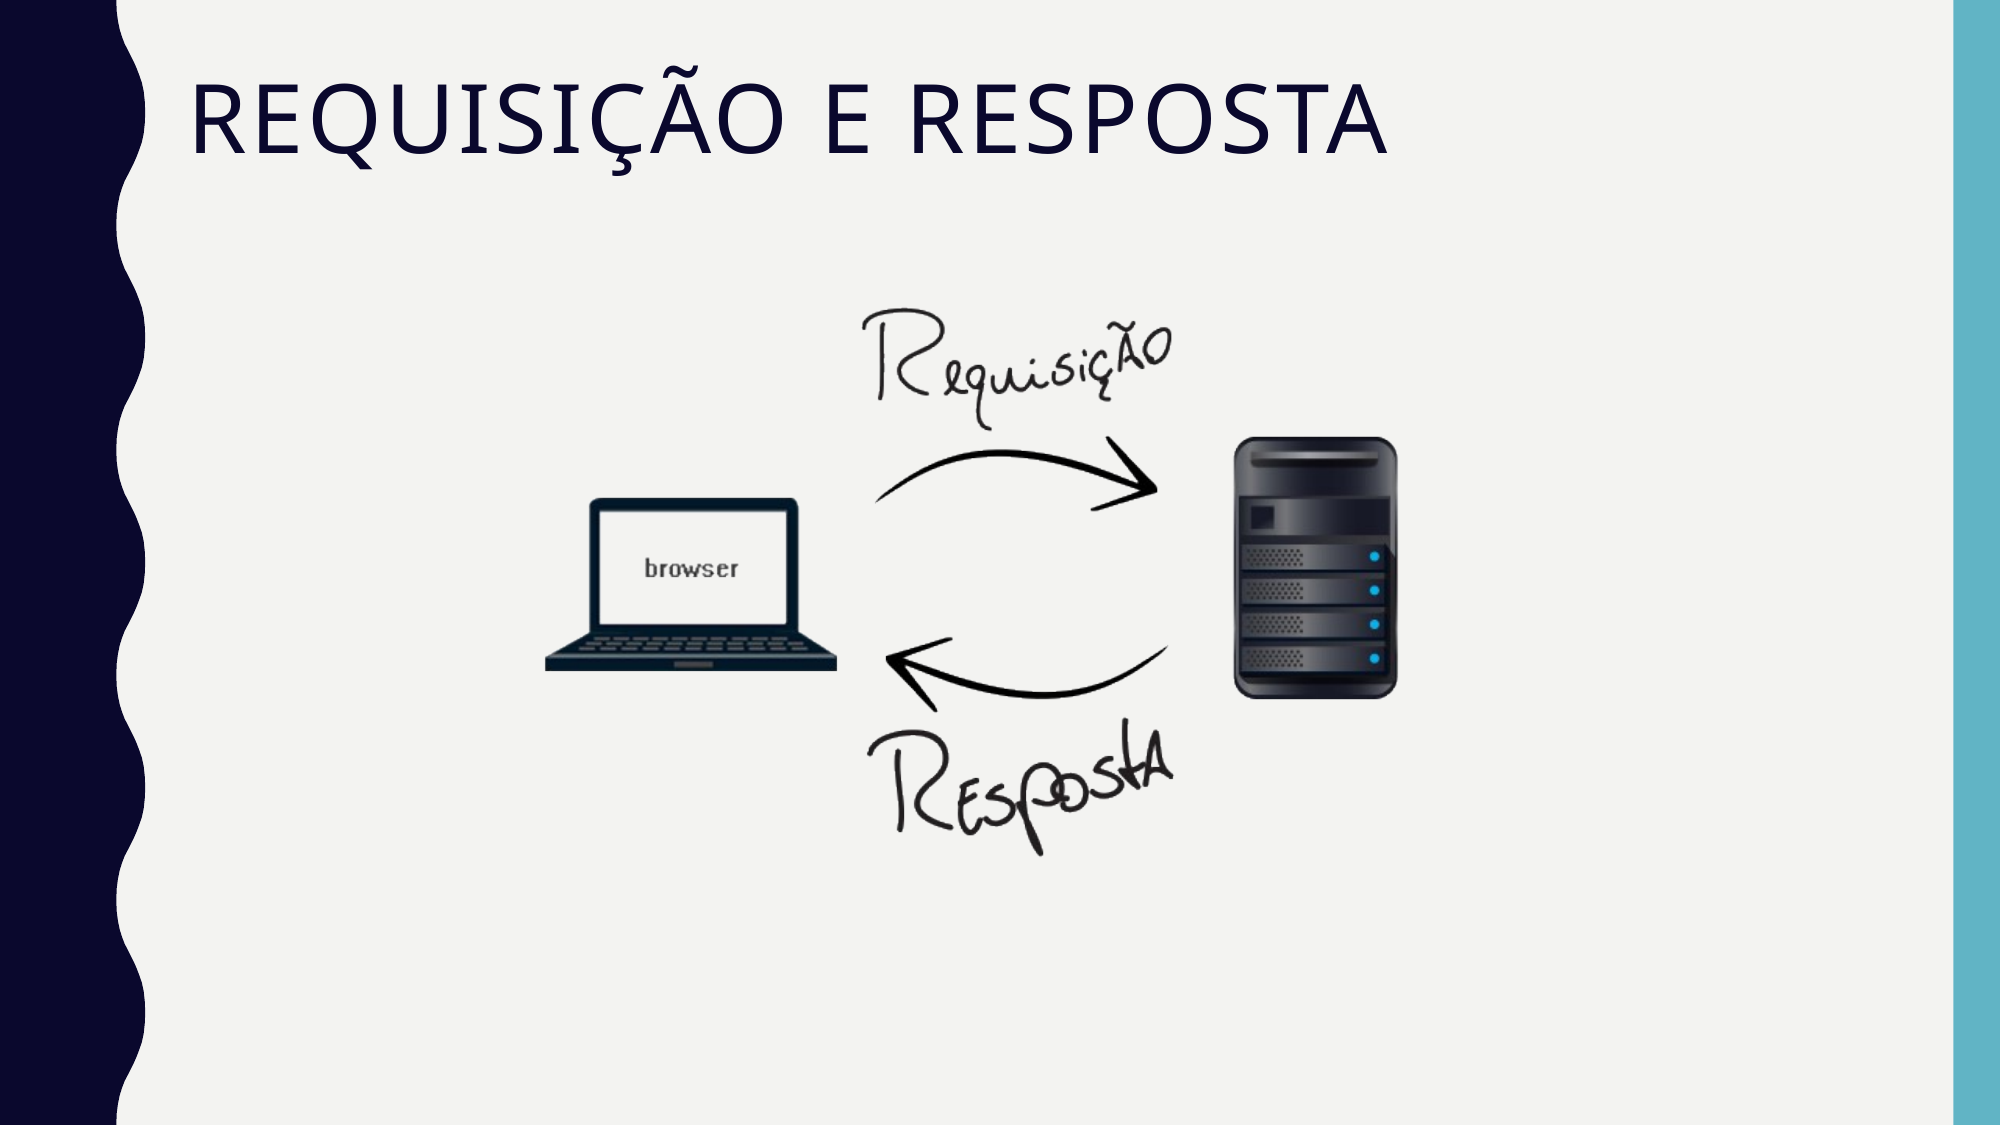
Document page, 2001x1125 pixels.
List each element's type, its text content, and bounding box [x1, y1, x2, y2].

title REQUISIÇÃO E RESPOSTA [185, 55, 1911, 246]
picture [452, 249, 1548, 876]
